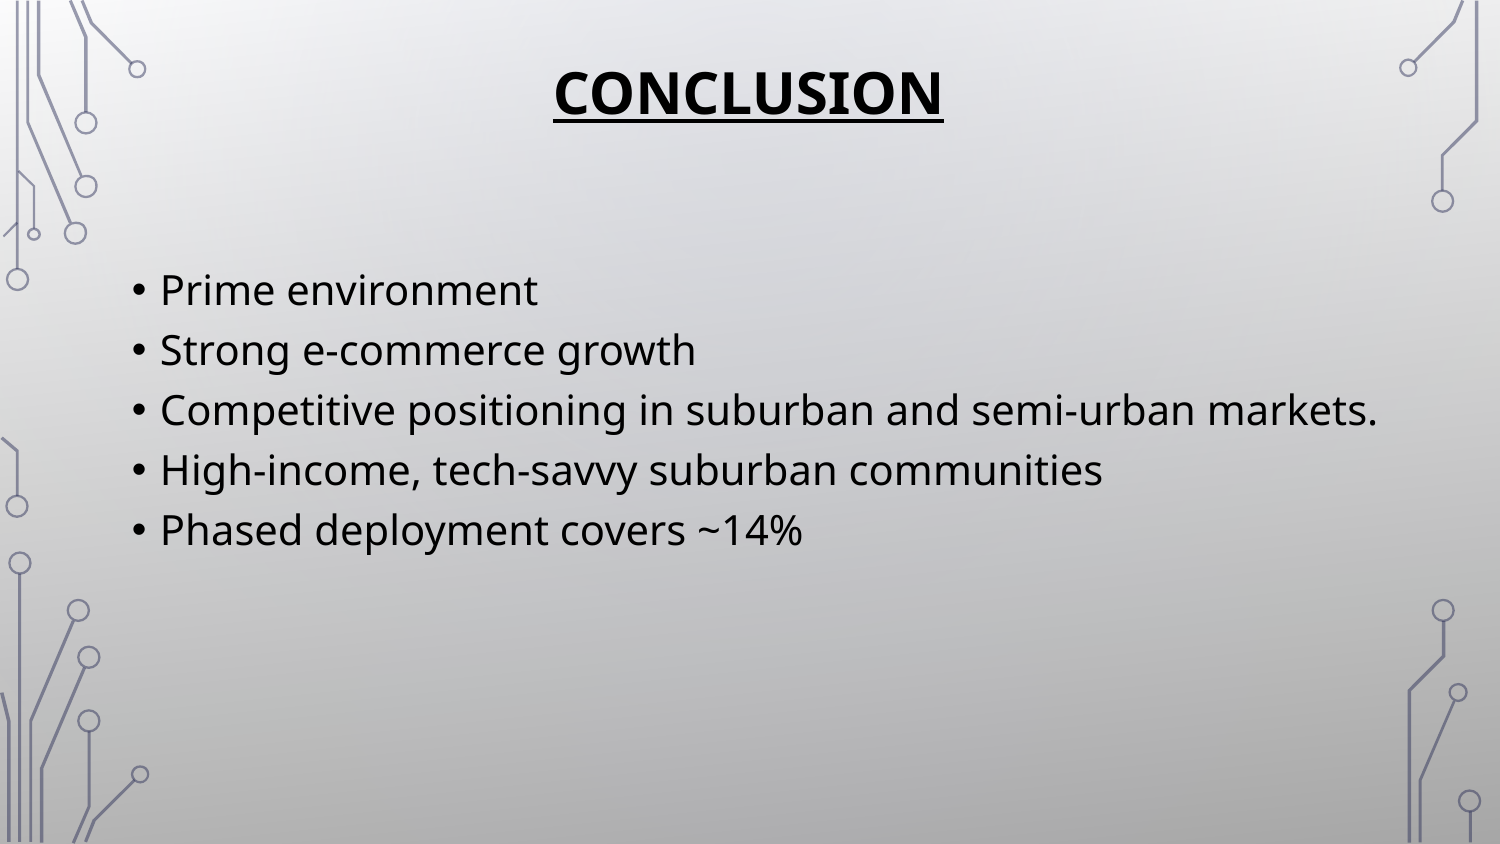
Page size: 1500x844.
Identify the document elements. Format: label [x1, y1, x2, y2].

picture [151, 0, 1500, 844]
text_box [0, 0, 151, 844]
text_box [1397, 0, 1482, 843]
